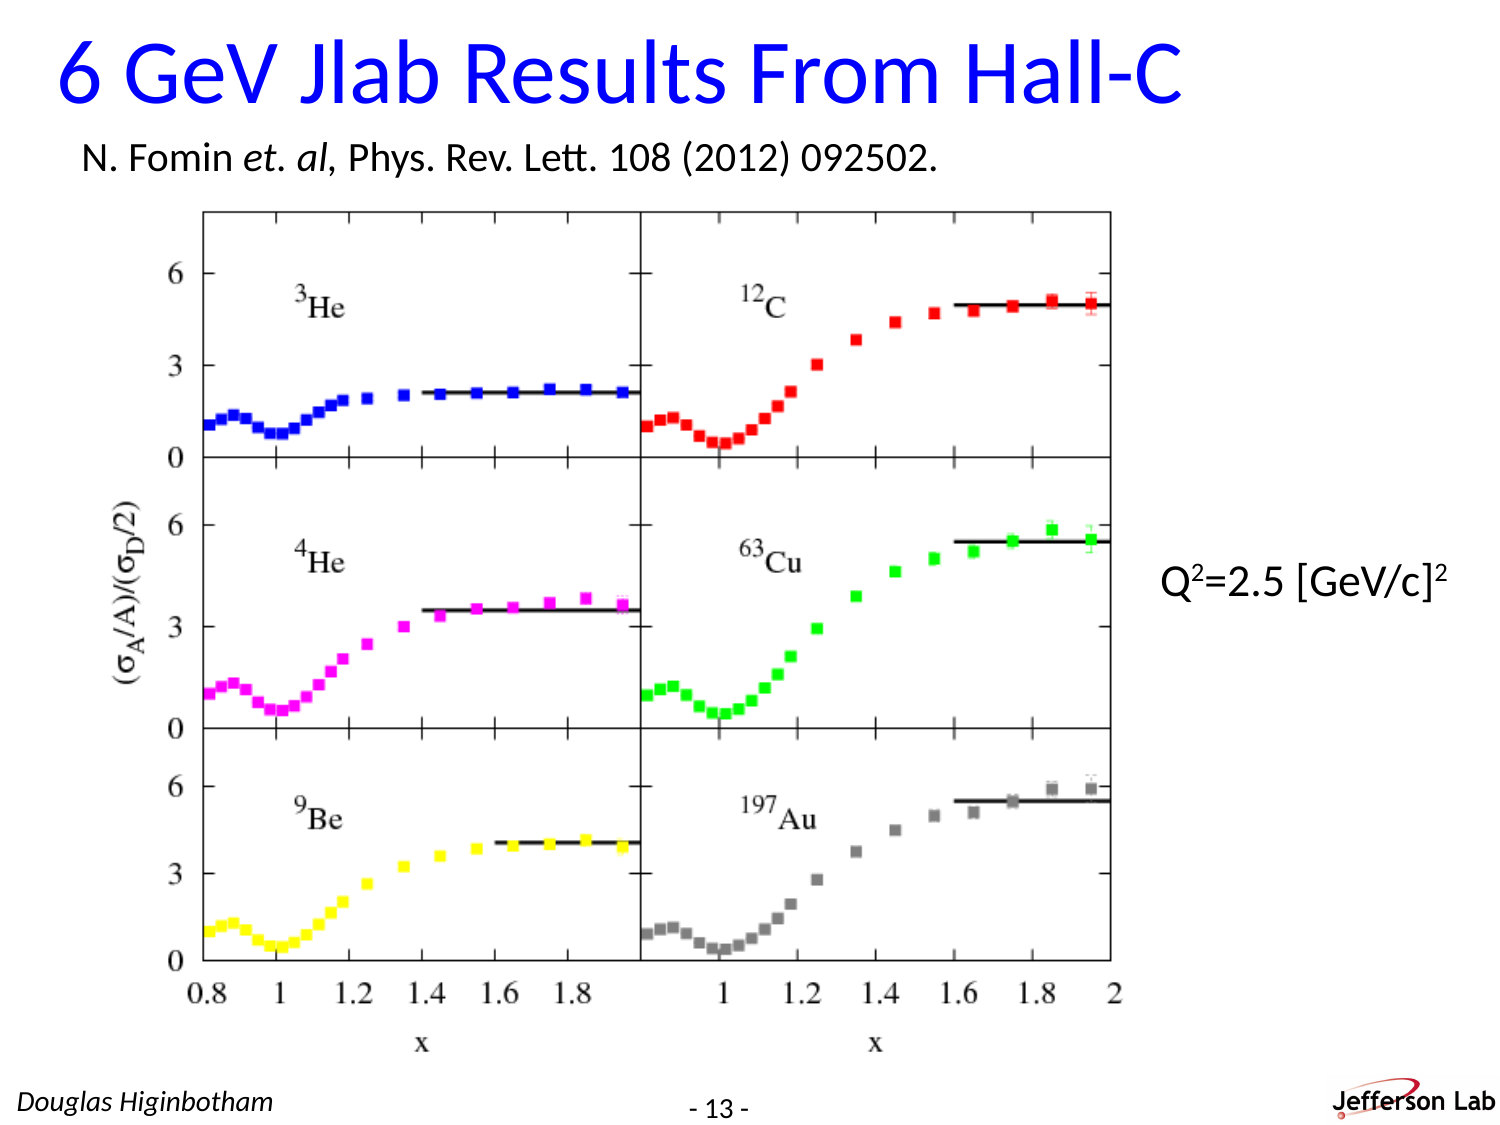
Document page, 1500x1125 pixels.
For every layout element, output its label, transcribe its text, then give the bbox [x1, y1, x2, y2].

picture [1326, 1074, 1500, 1125]
text_box N. Fomin et. al, Phys. Rev. Lett. 108 (2012) 092502. [68, 122, 1450, 187]
title 6 GeV Jlab Results From Hall-C [41, 0, 1500, 135]
text_box Q2=2.5 [GeV/c]2 [1154, 528, 1483, 625]
picture [87, 174, 1151, 1079]
